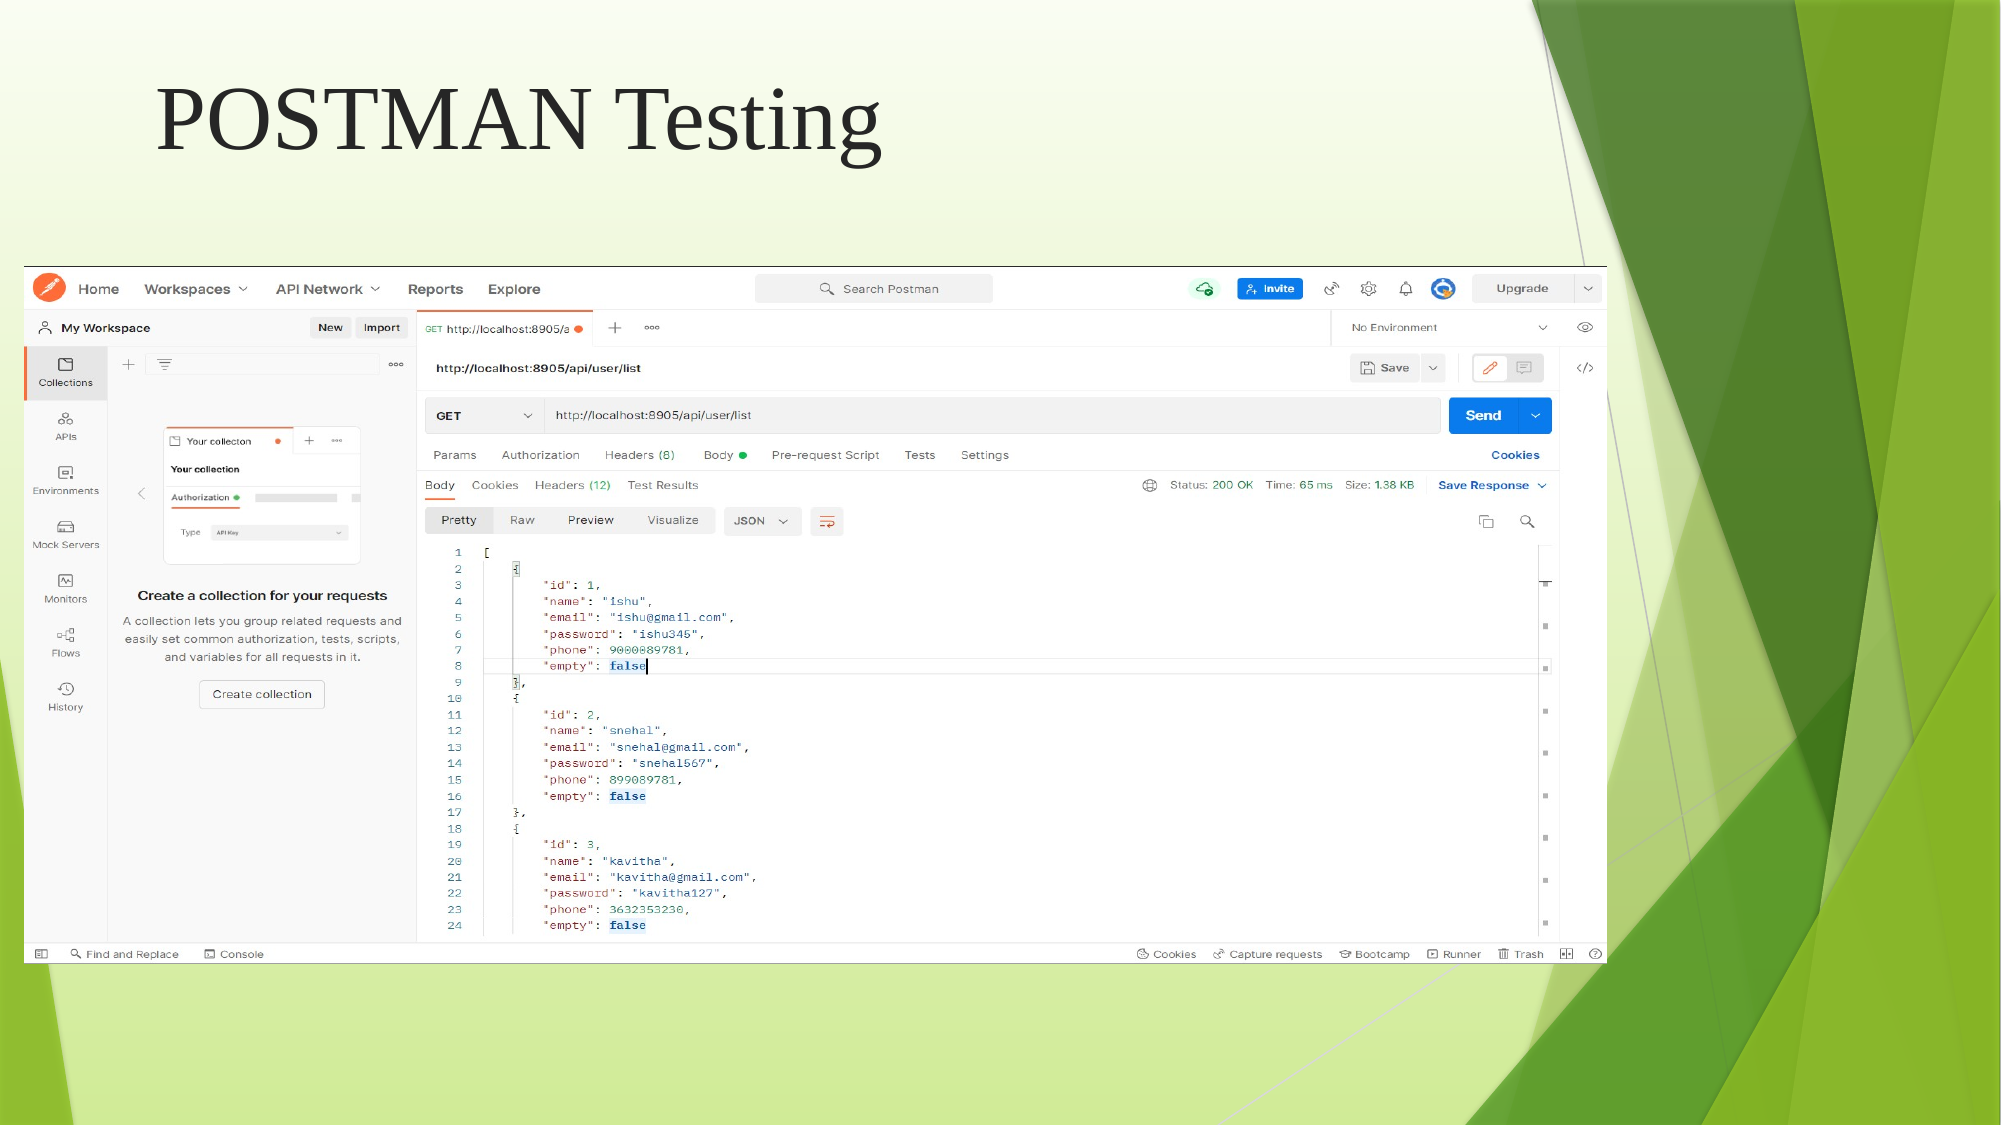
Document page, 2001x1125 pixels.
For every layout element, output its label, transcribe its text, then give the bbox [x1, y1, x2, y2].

title POSTMAN Testing [140, 50, 1030, 266]
picture [24, 266, 1607, 965]
